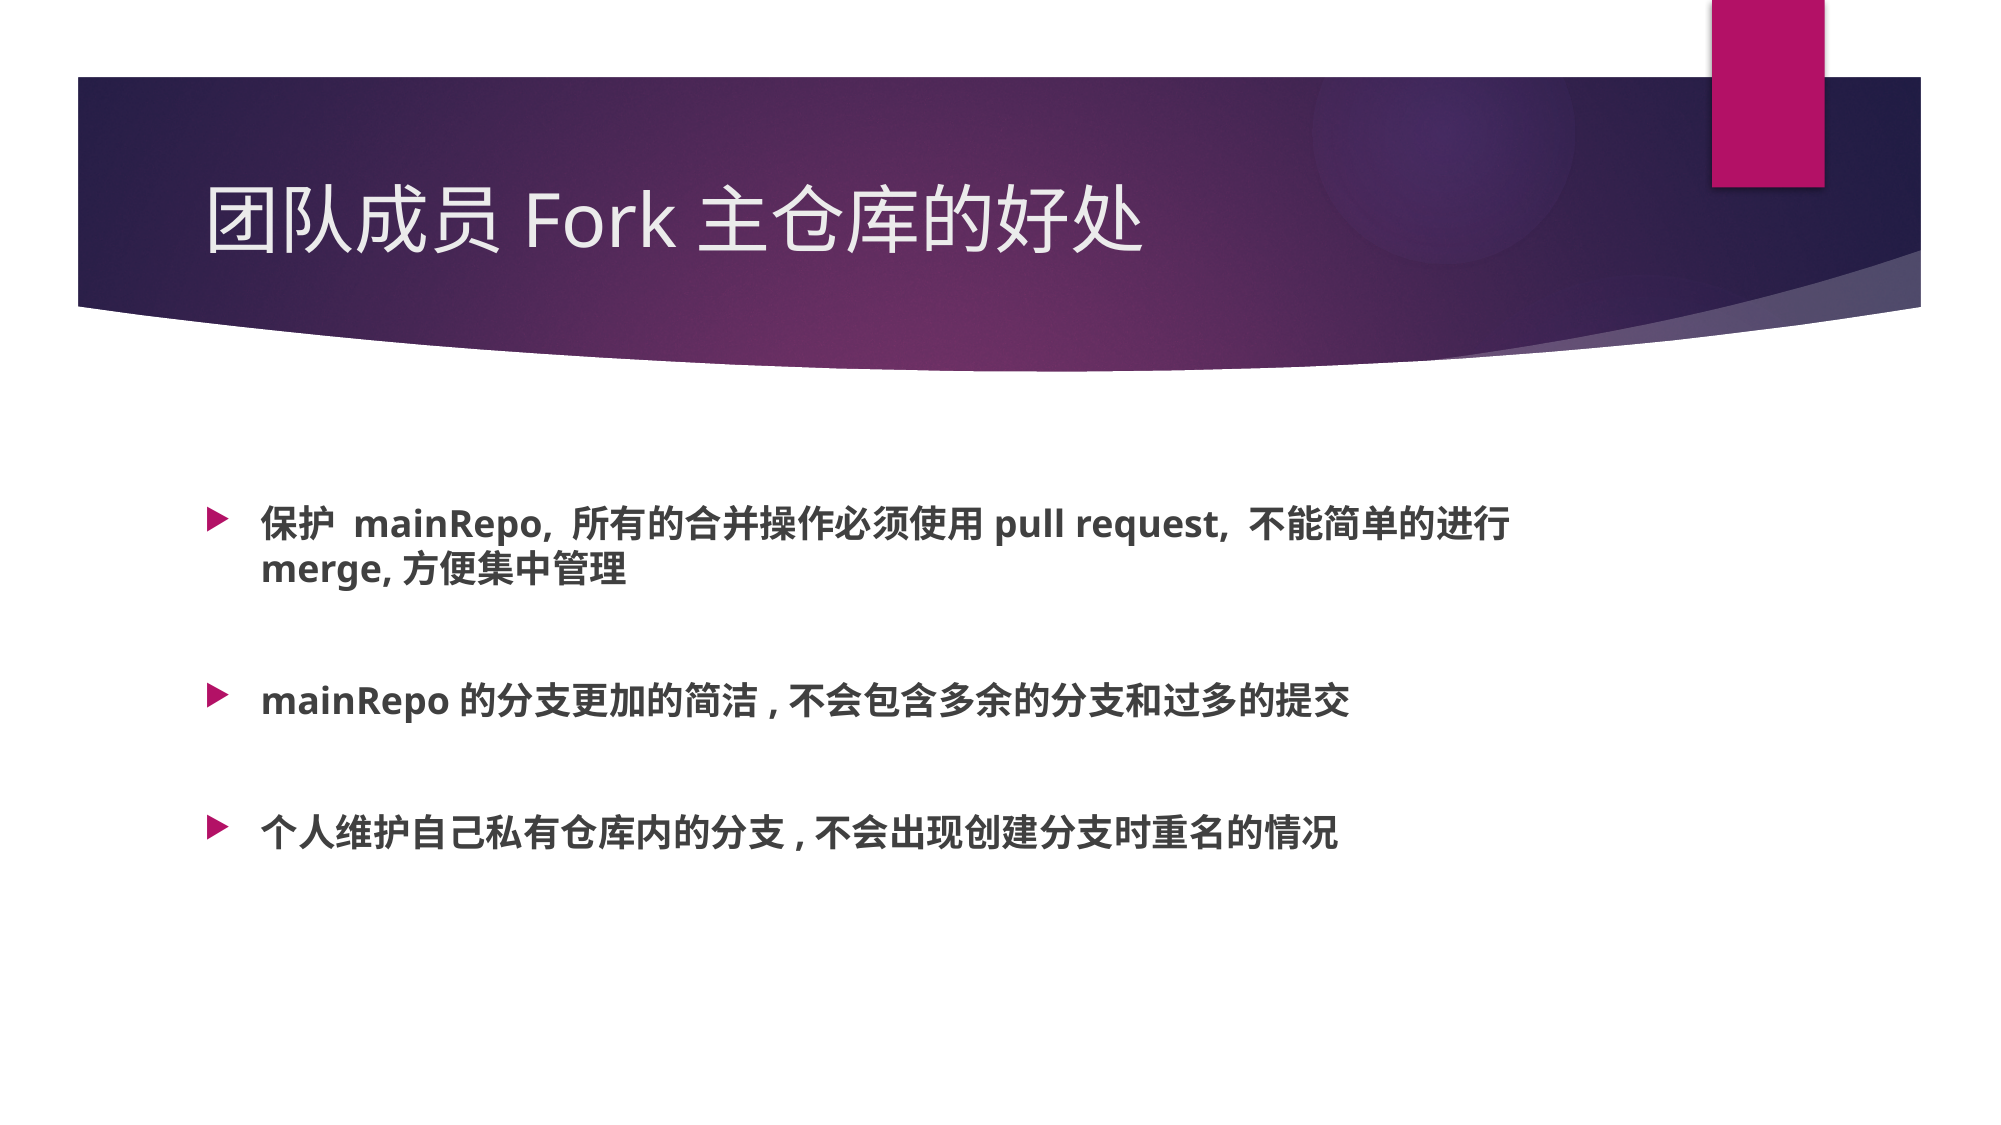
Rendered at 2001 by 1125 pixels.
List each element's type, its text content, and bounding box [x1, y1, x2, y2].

list 保护 mainRepo, 所有的合并操作必须使用pull request, 不能简单的进行merge,方便集中管理 mainRepo的分支更加的简洁,不会包含多余的分支和过多的提交 个人维护自己私有仓库内的分支,不会出现创建分支时重名的情况 [189, 427, 1638, 988]
title 团队成员Fork主仓库的好处 [189, 159, 1627, 276]
